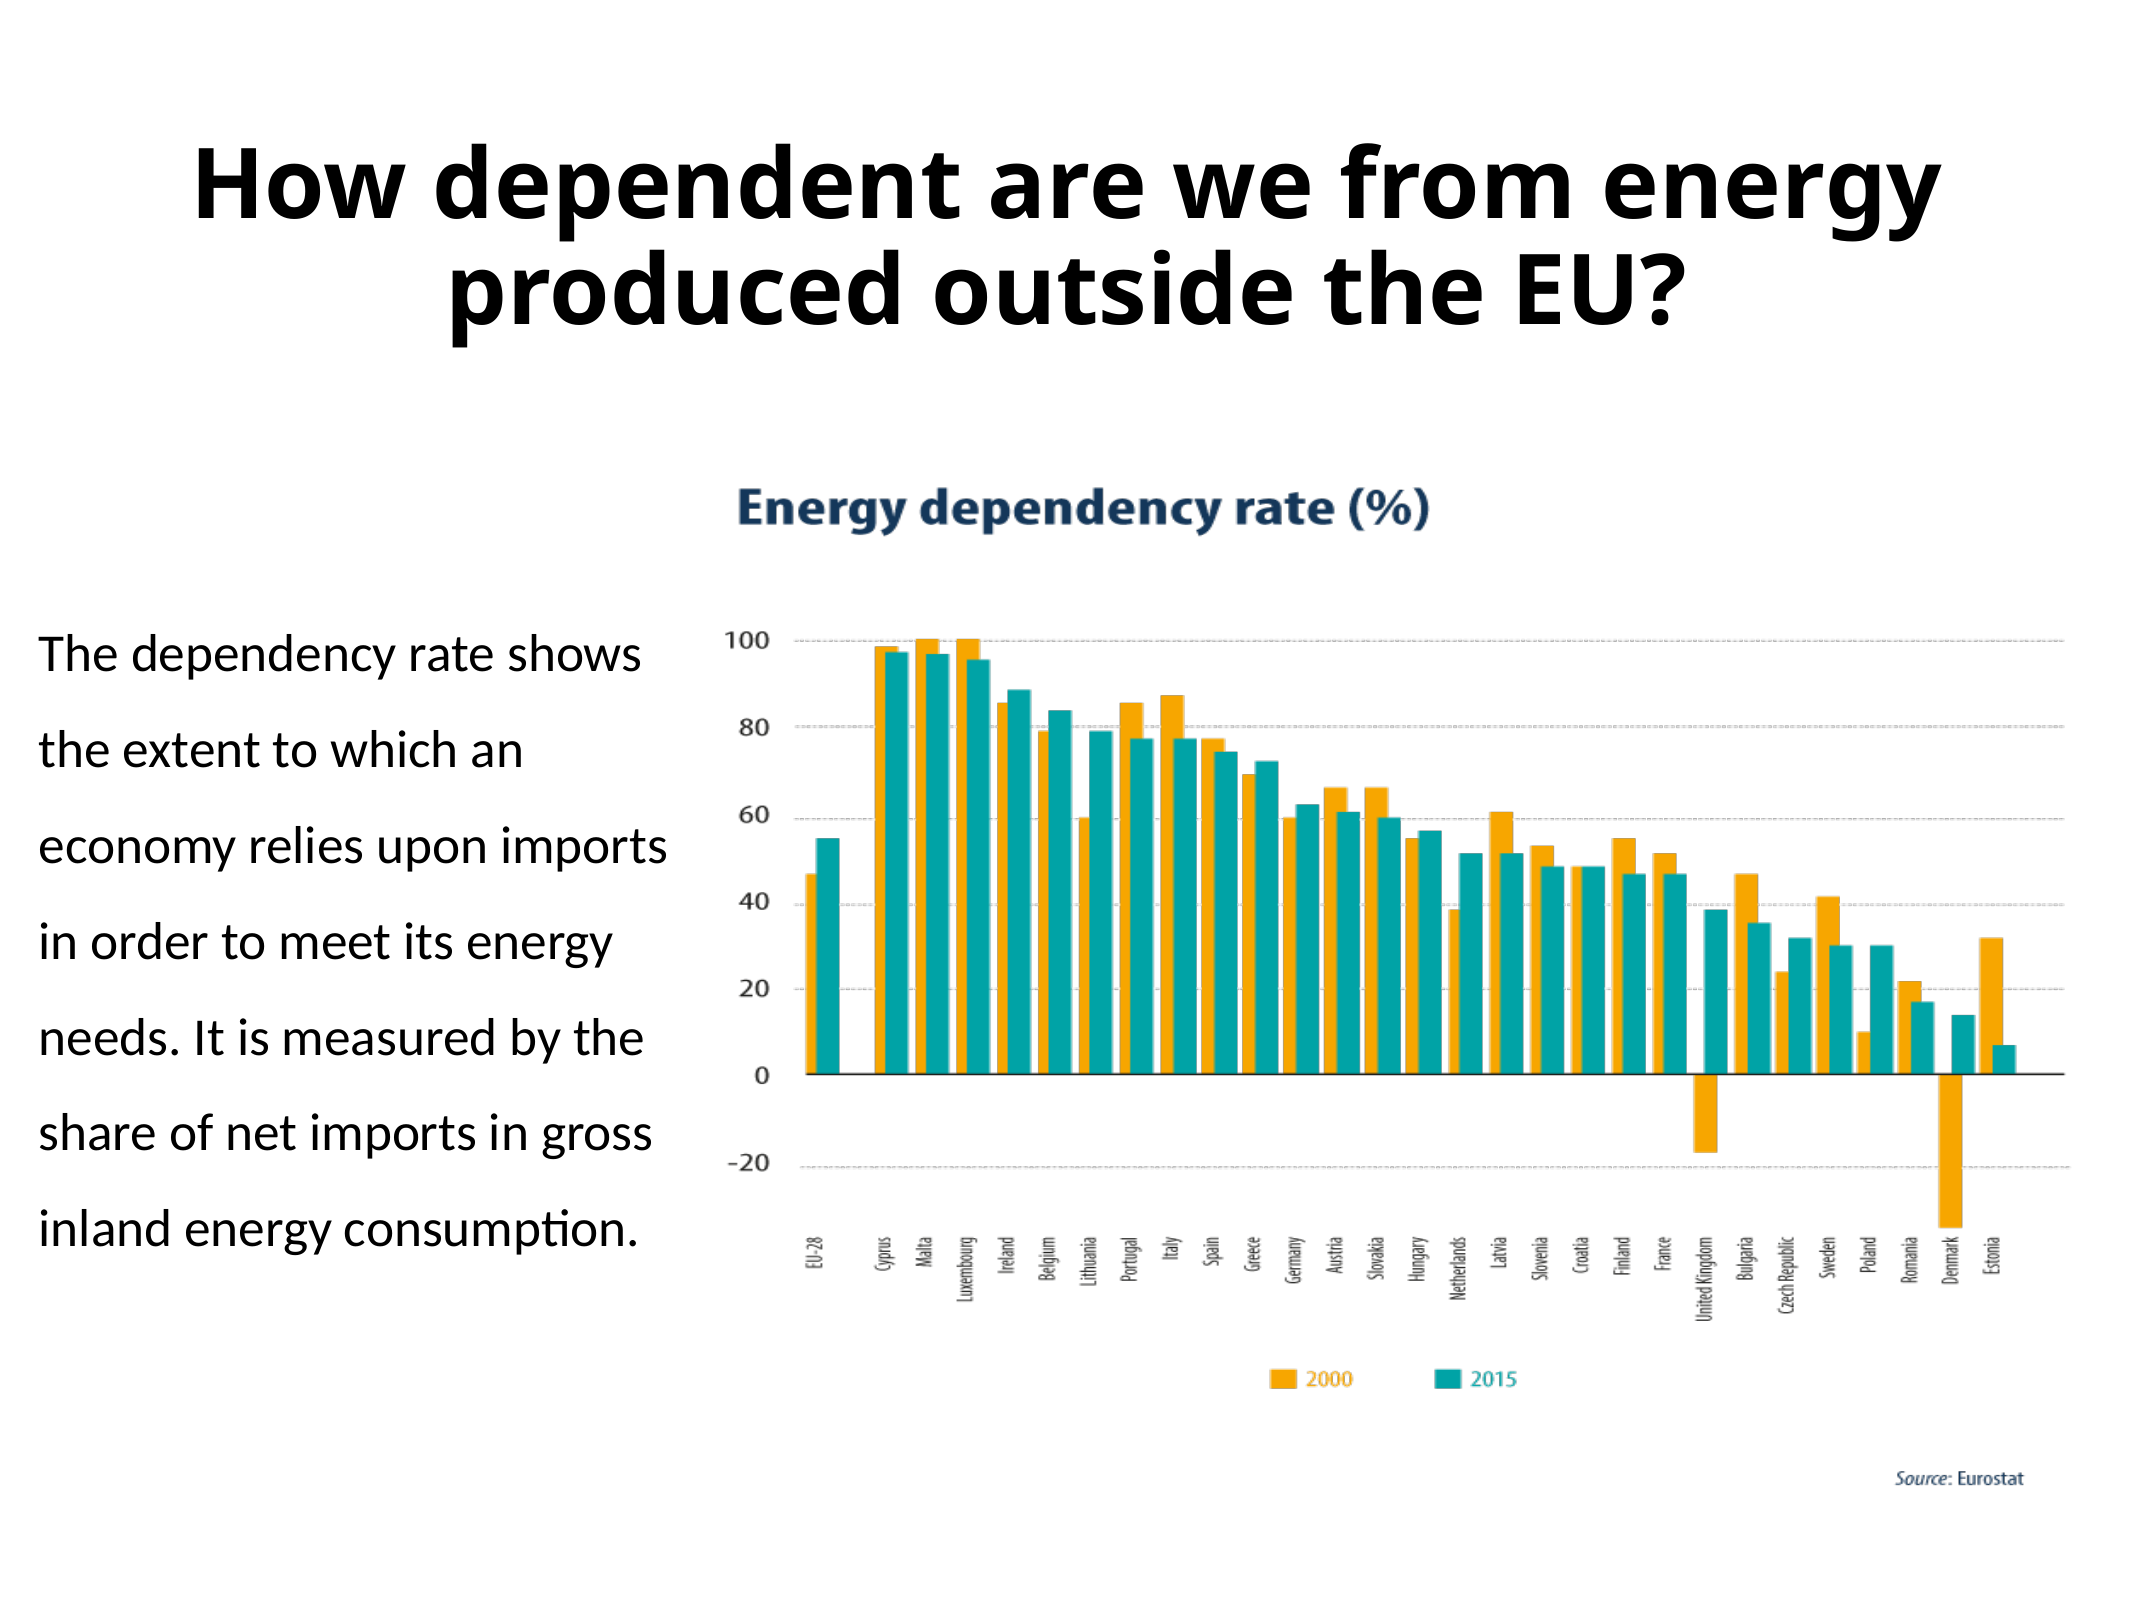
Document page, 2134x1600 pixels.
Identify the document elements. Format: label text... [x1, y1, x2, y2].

title How dependent are we from energy produced outside the EU? [146, 85, 1987, 395]
picture [661, 425, 2090, 1509]
list The dependency rate shows the extent to which an economy relies upon imports in order to meet its energy needs. It is measured by the share of net imports in gross inland energy consumption. [23, 578, 661, 1341]
